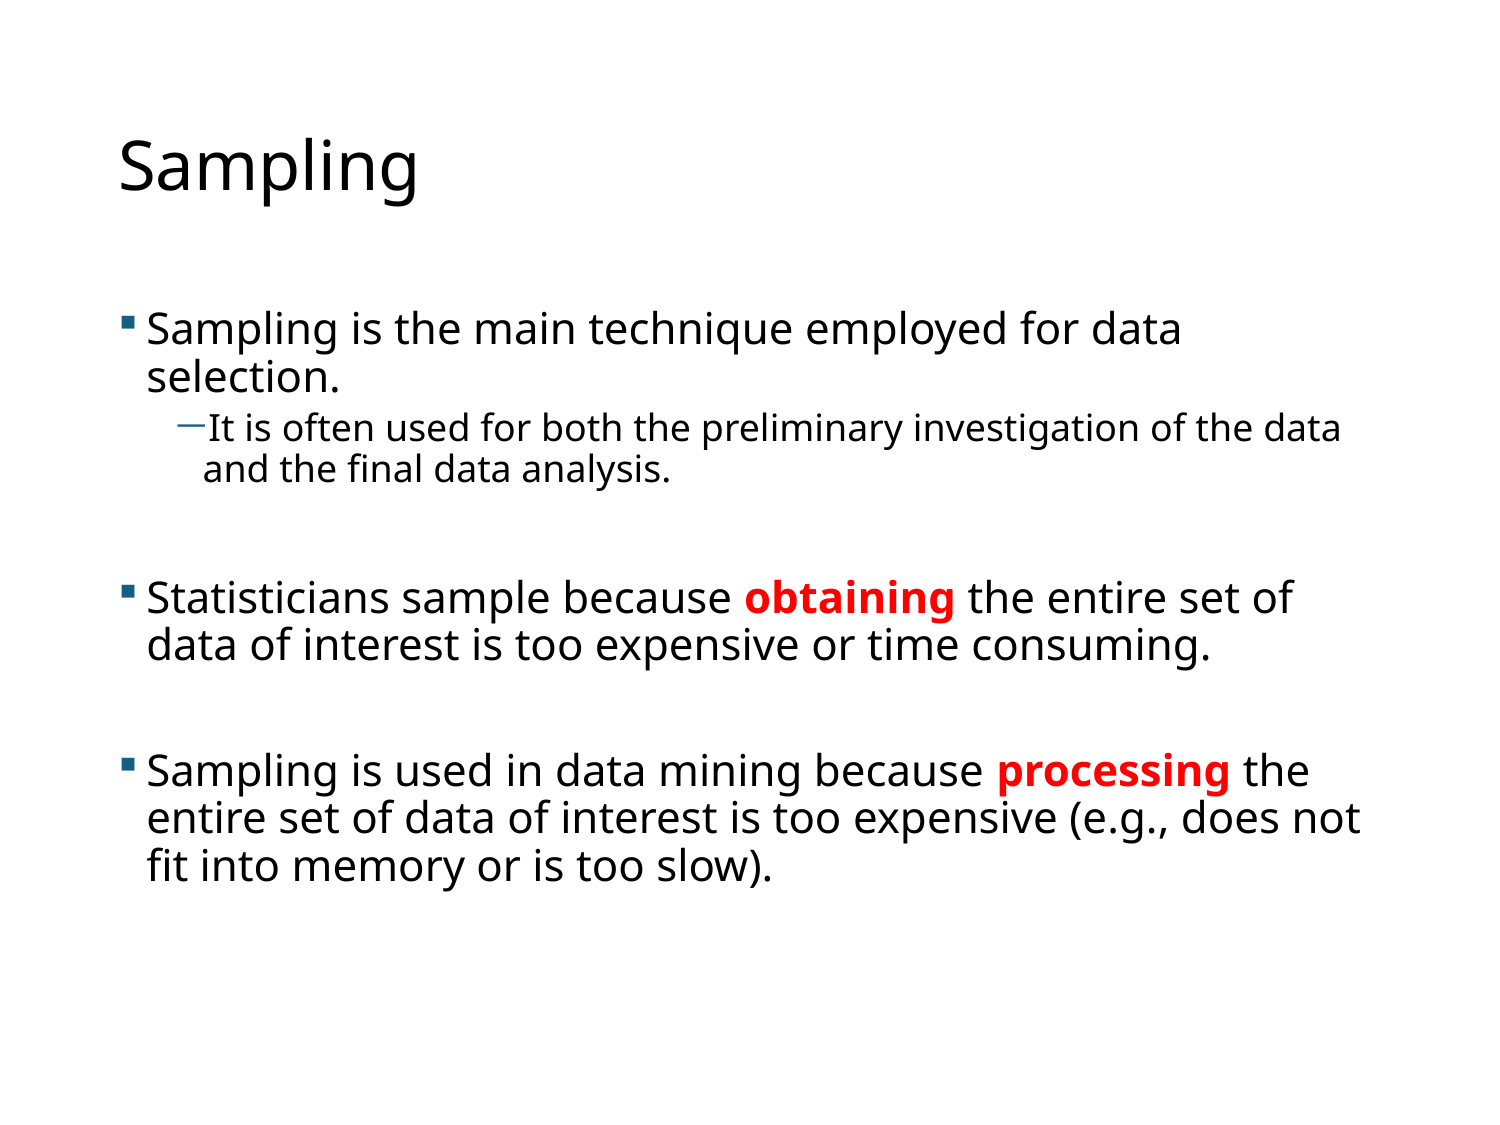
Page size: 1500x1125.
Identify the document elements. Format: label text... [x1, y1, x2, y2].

list Sampling is the main technique employed for data selection. It is often used for both the preliminary investigation of the data and the final data analysis. Statisticians sample because obtaining the entire set of data of interest is too expensive or time consuming. Sampling is used in data mining because processing the entire set of data of interest is too expensive (e.g., does not fit into memory or is too slow). [103, 299, 1397, 1014]
title Sampling [103, 59, 1397, 278]
